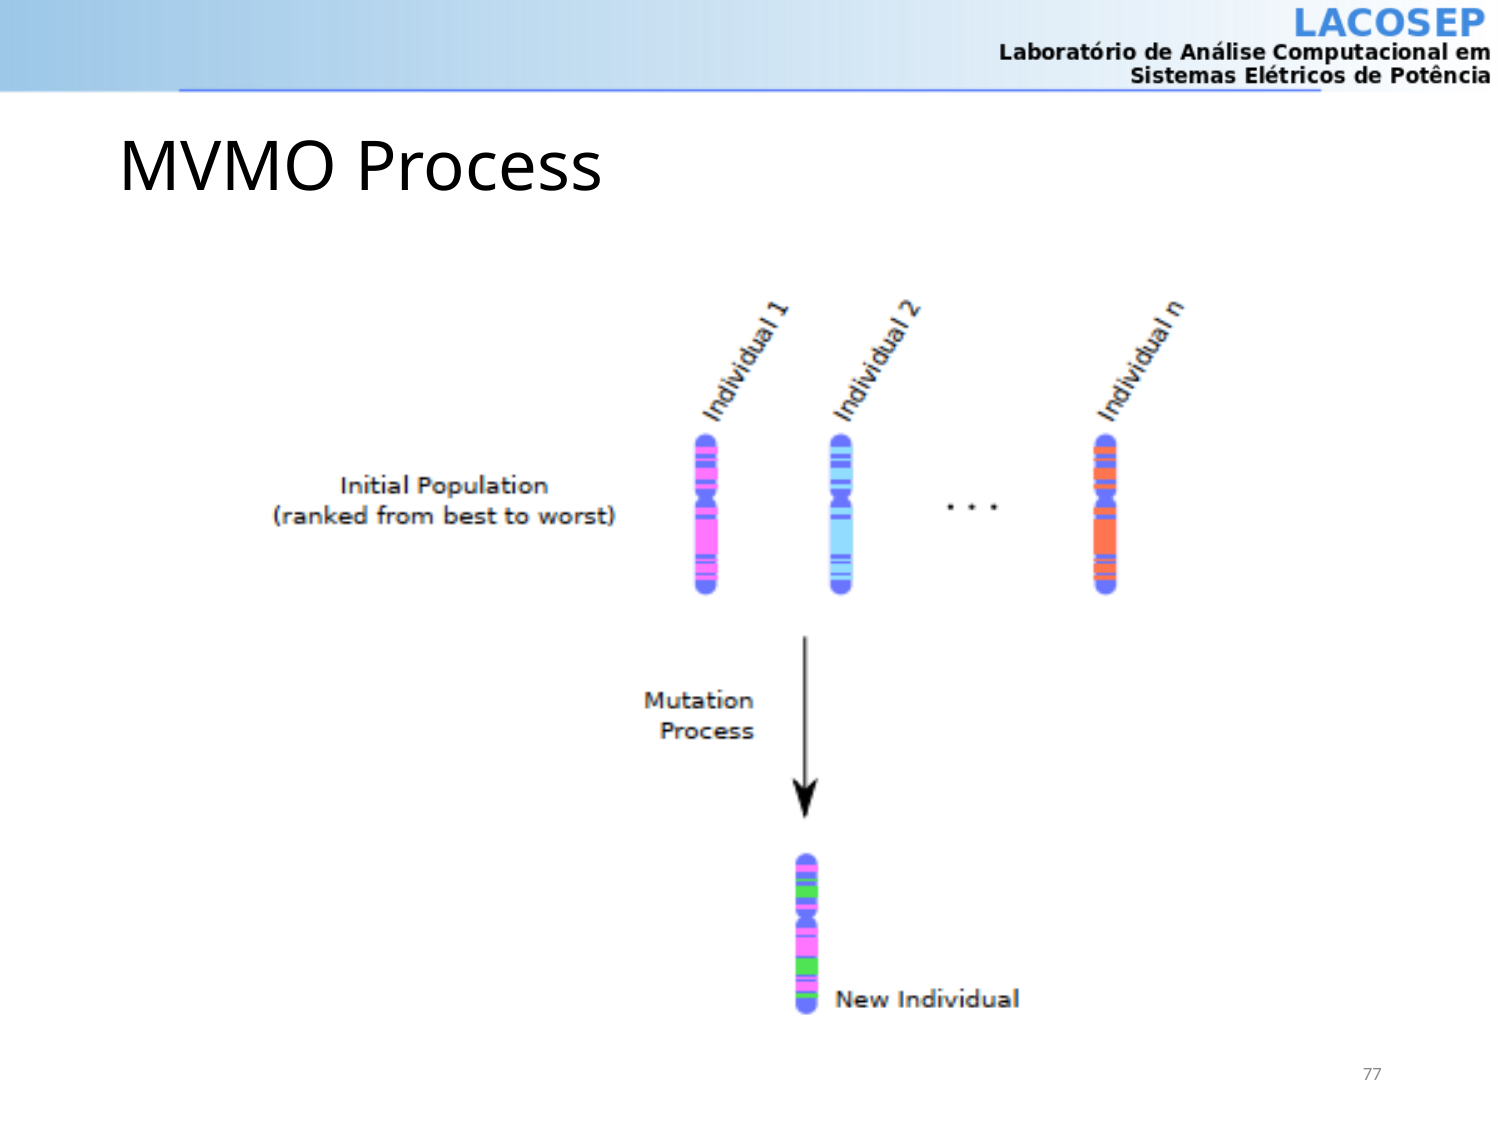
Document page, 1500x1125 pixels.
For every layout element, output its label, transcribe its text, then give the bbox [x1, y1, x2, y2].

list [243, 277, 1257, 1043]
title MVMO Process [103, 59, 1397, 278]
picture [0, 0, 1500, 1125]
slide_number 77 [1059, 1042, 1397, 1103]
